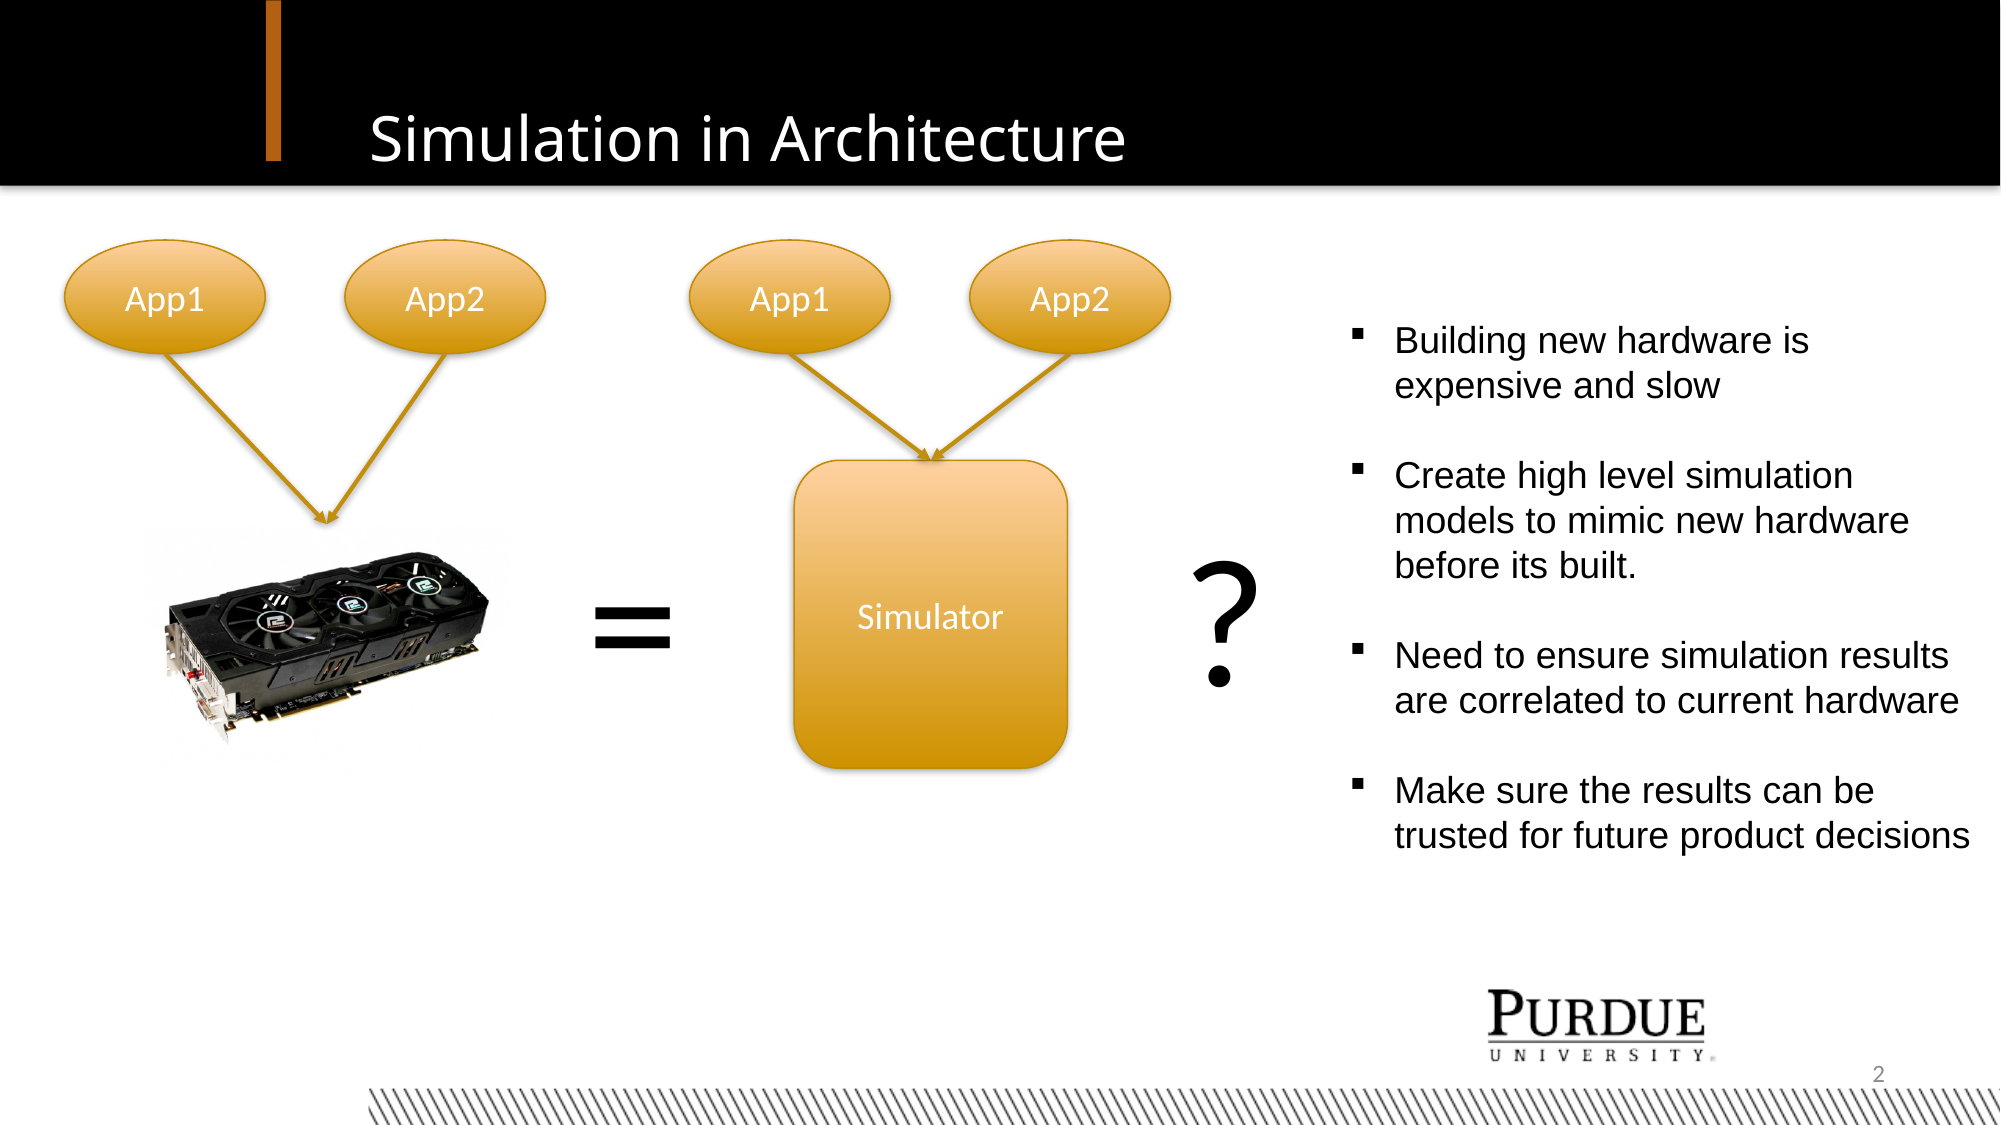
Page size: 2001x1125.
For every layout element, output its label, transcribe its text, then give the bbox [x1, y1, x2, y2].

text_box Simulator [793, 469, 1069, 770]
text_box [789, 353, 929, 461]
text_box App1 [688, 239, 891, 355]
text_box App2 [969, 239, 1172, 355]
text_box = [546, 495, 694, 731]
title Simulation in Architecture [369, 98, 1704, 186]
text_box Building new hardware is expensive and slow Create high level simulation models to mimic new hardware before its built. Need to ensure simulation results are correlated to current hardware Make sure the results can be trusted for future product decisions [1349, 315, 1972, 918]
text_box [328, 353, 446, 525]
slide_number 2 [1433, 1042, 1900, 1103]
text_box ? [1134, 495, 1282, 731]
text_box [930, 353, 1071, 461]
text_box App1 [63, 239, 266, 355]
picture [143, 523, 511, 777]
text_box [164, 353, 327, 525]
text_box App2 [344, 239, 547, 355]
